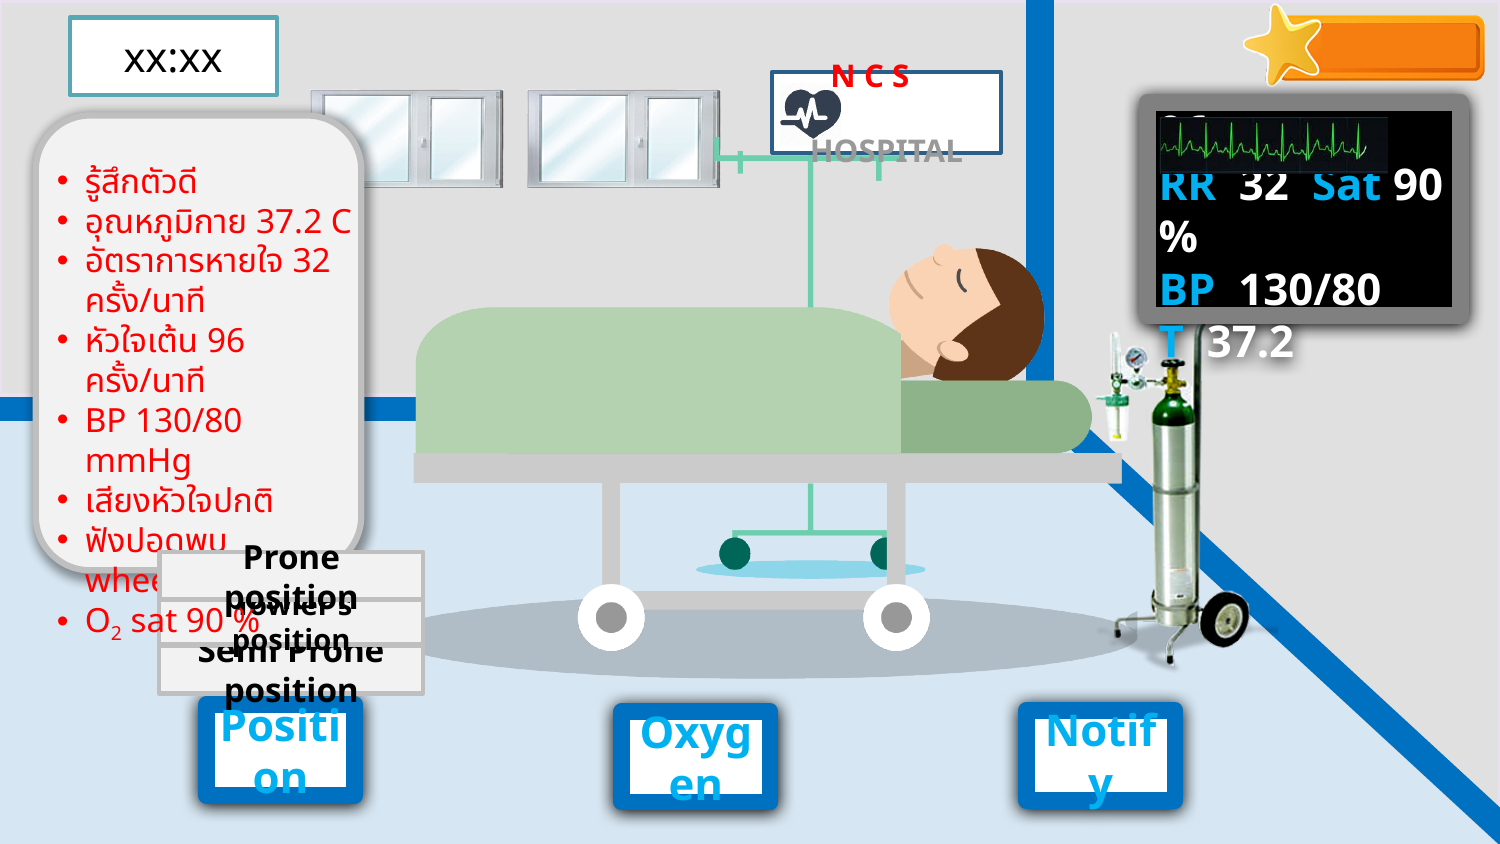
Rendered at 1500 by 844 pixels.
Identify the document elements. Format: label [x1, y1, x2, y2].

picture [413, 237, 1279, 704]
picture [278, 89, 751, 188]
picture [1158, 116, 1389, 175]
text_box [1232, 0, 1499, 96]
text_box [0, 0, 1500, 844]
text_box [683, 116, 926, 235]
picture [778, 82, 842, 146]
